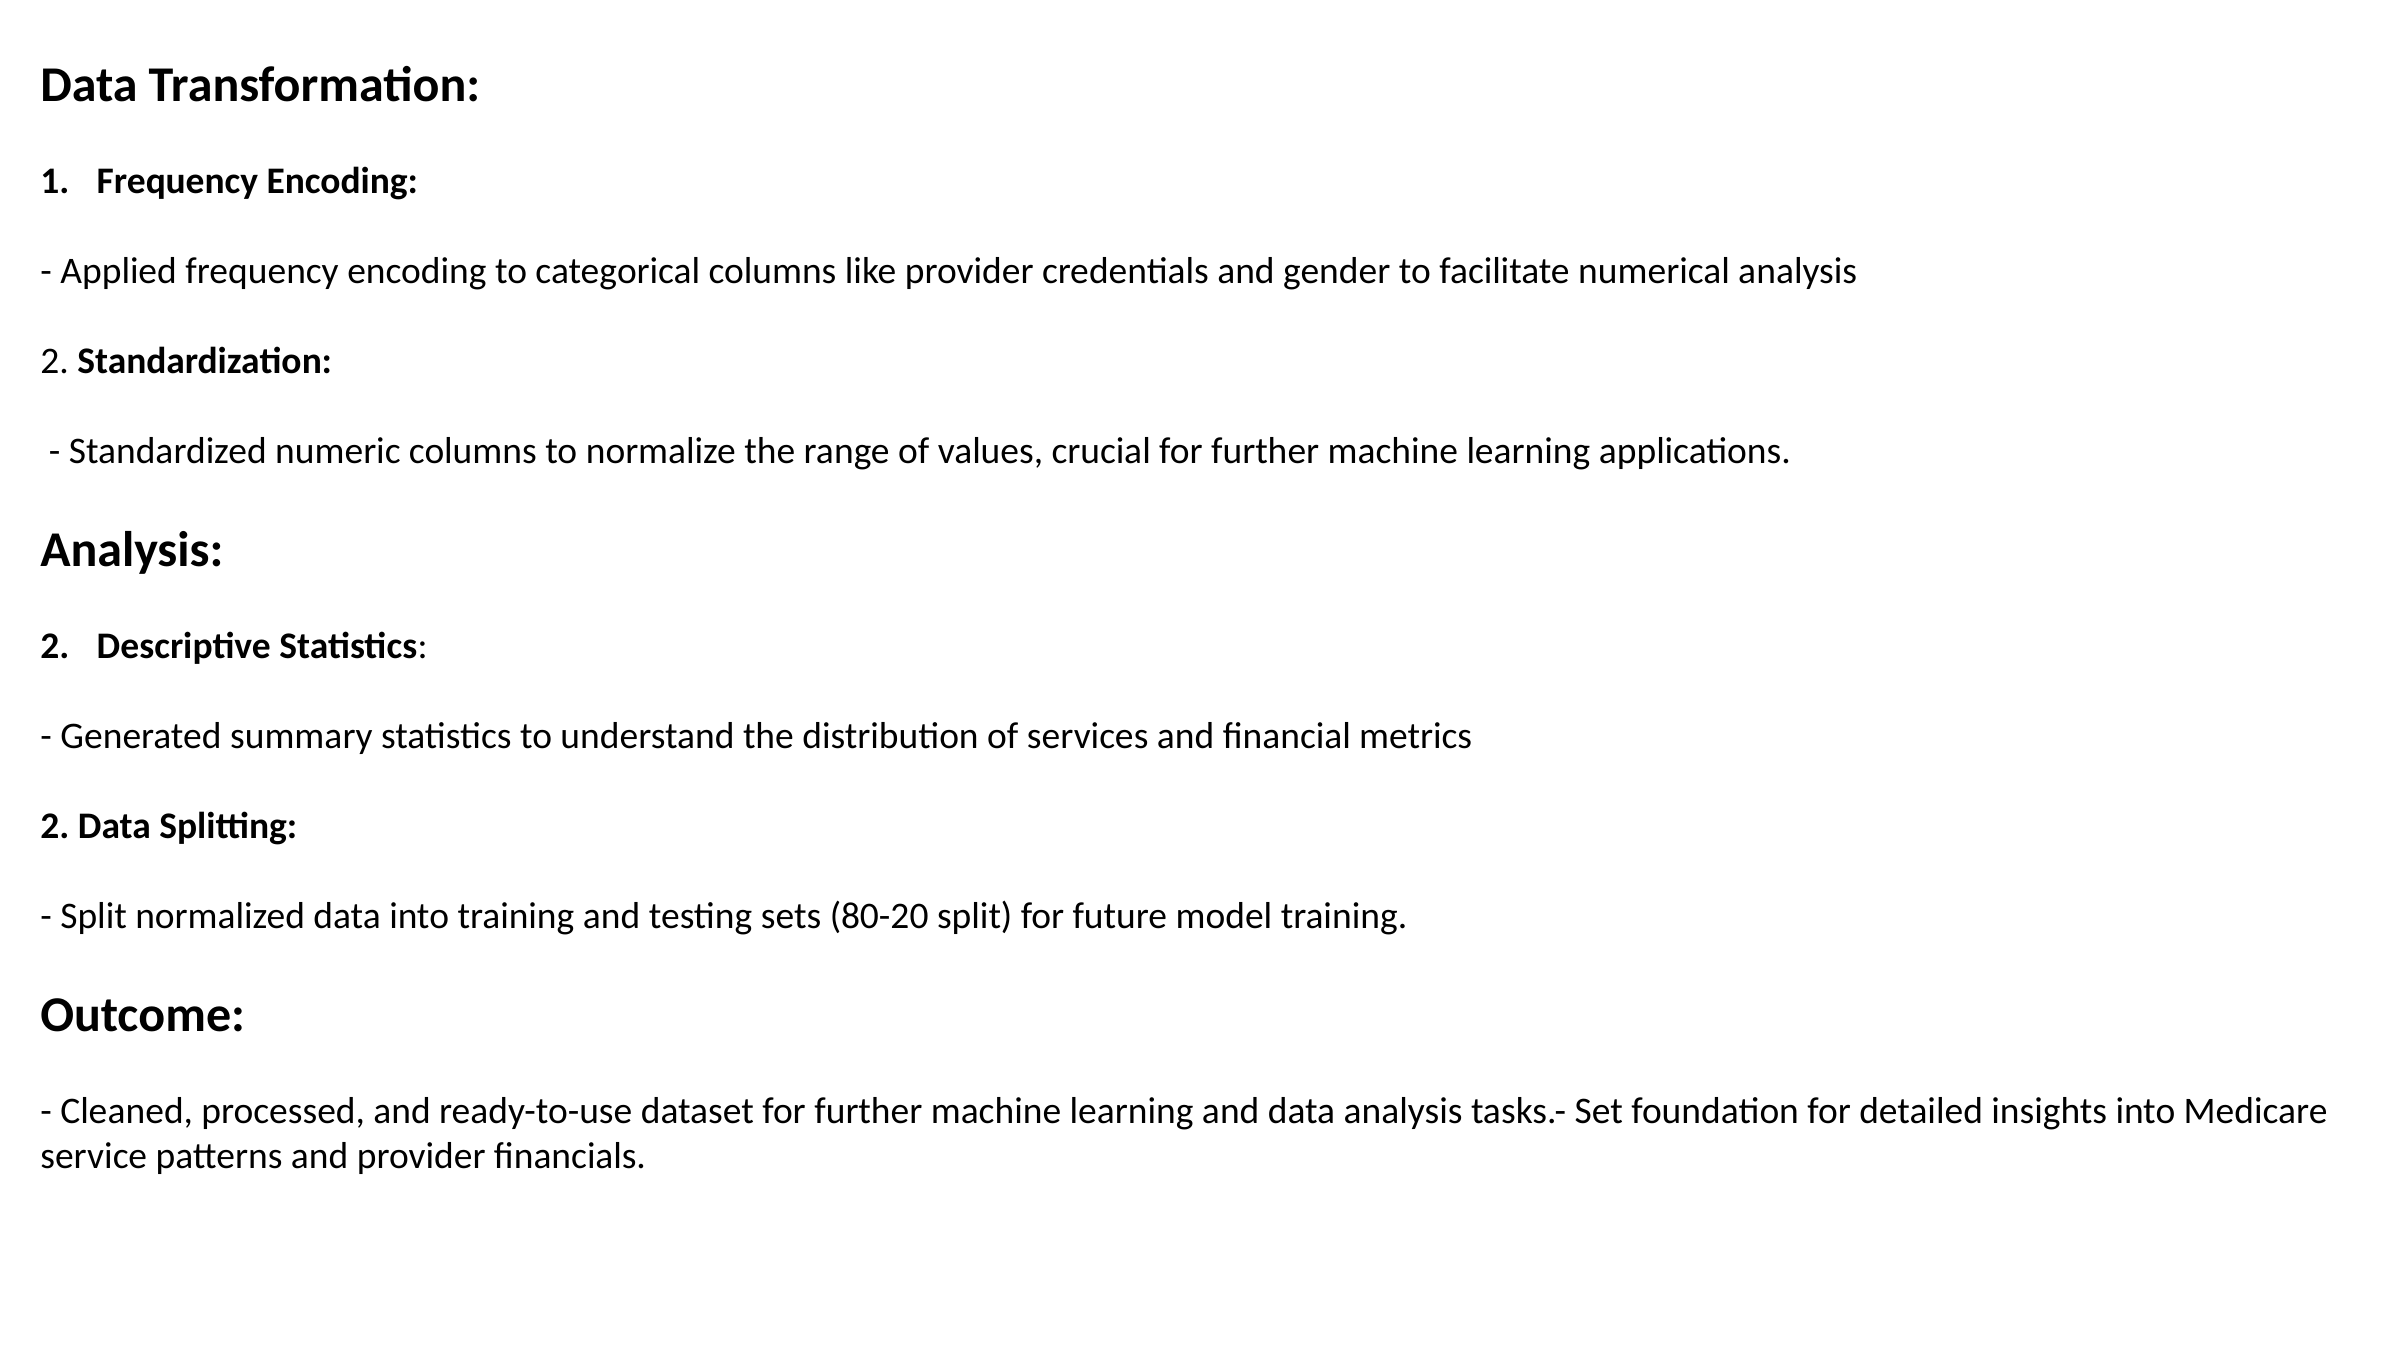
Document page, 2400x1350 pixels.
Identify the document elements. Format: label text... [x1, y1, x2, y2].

text_box Data Transformation: Frequency Encoding: - Applied frequency encoding to categorical columns like provider credentials and gender to facilitate numerical analysis 2. Standardization: - Standardized numeric columns to normalize the range of values, crucial for further machine learning applications. Analysis: Descriptive Statistics: - Generated summary statistics to understand the distribution of services and financial metrics 2. Data Splitting: - Split normalized data into training and testing sets (80-20 split) for future model training. Outcome: - Cleaned, processed, and ready-to-use dataset for further machine learning and data analysis tasks.- Set foundation for detailed insights into Medicare service patterns and provider financials. [25, 43, 2364, 1229]
